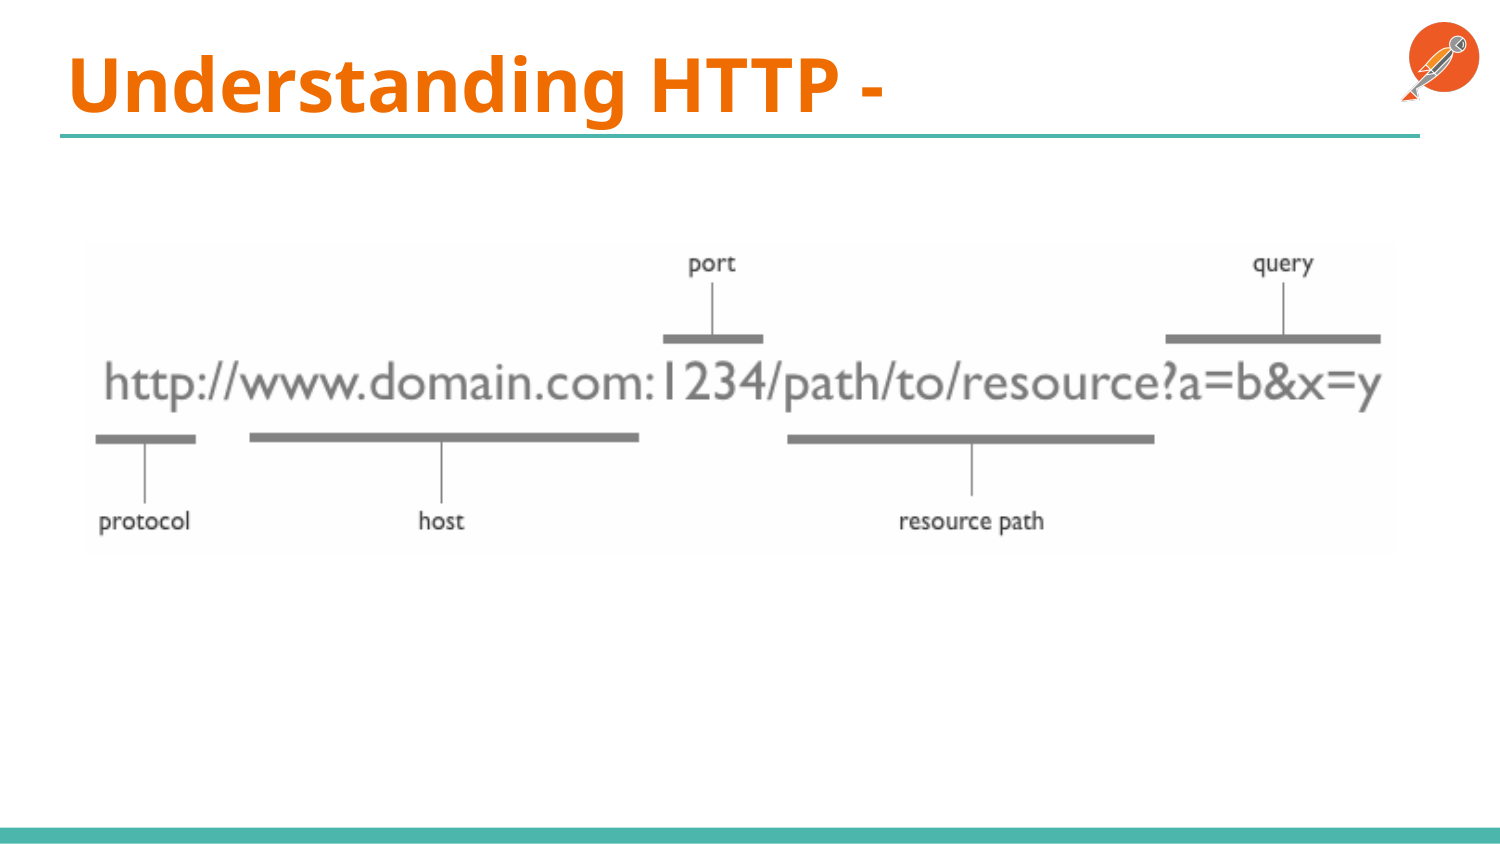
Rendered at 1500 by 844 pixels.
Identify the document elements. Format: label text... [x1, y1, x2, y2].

picture [1400, 22, 1480, 102]
text_box [59, 133, 1422, 139]
picture [85, 242, 1396, 554]
title Understanding HTTP - [51, 22, 1449, 139]
